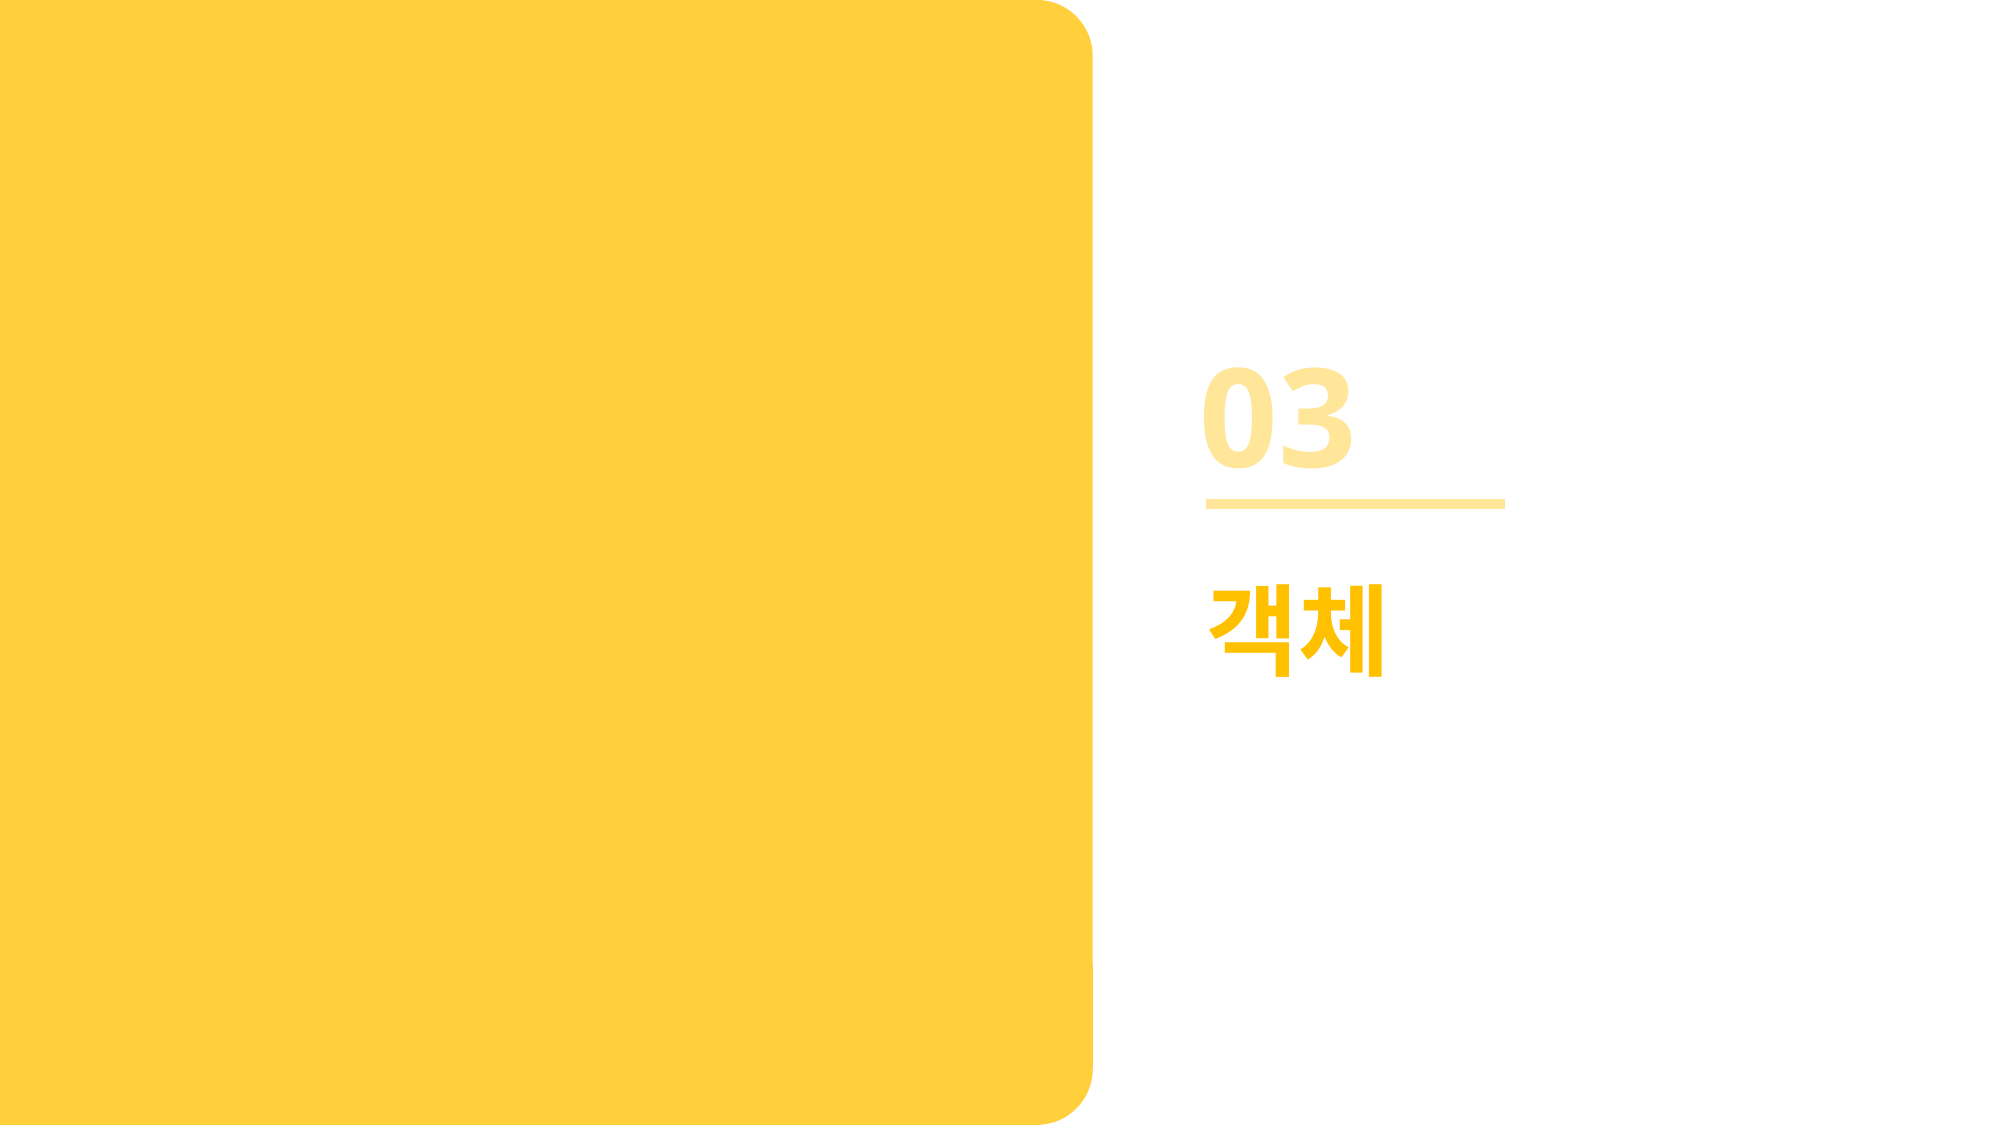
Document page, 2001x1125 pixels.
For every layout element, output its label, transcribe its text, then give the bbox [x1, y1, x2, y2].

text_box 객체 [1192, 560, 1406, 696]
text_box 03 [1184, 322, 1373, 503]
text_box [0, 0, 1094, 1125]
